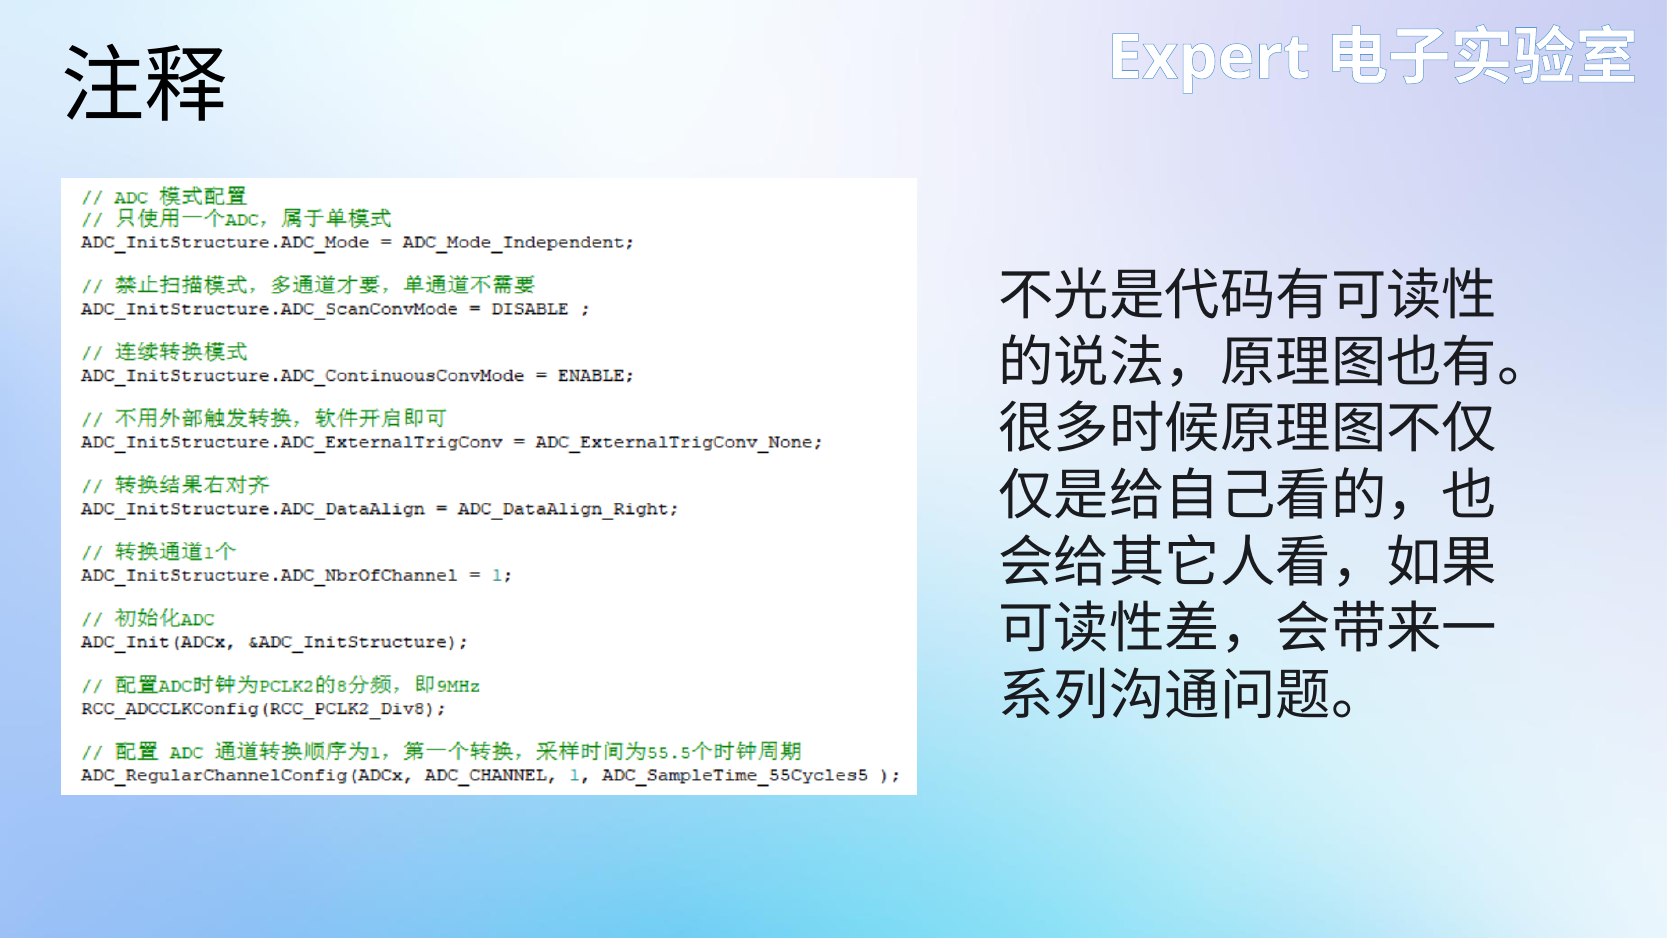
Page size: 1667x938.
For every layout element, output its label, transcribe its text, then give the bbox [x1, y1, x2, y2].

text_box 不光是代码有可读性的说法，原理图也有。很多时候原理图不仅仅是给自己看的，也会给其它人看，如果可读性差，会带来一系列沟通问题。 [983, 251, 1561, 733]
picture [0, 0, 1667, 938]
text_box 注释 [47, 23, 262, 139]
